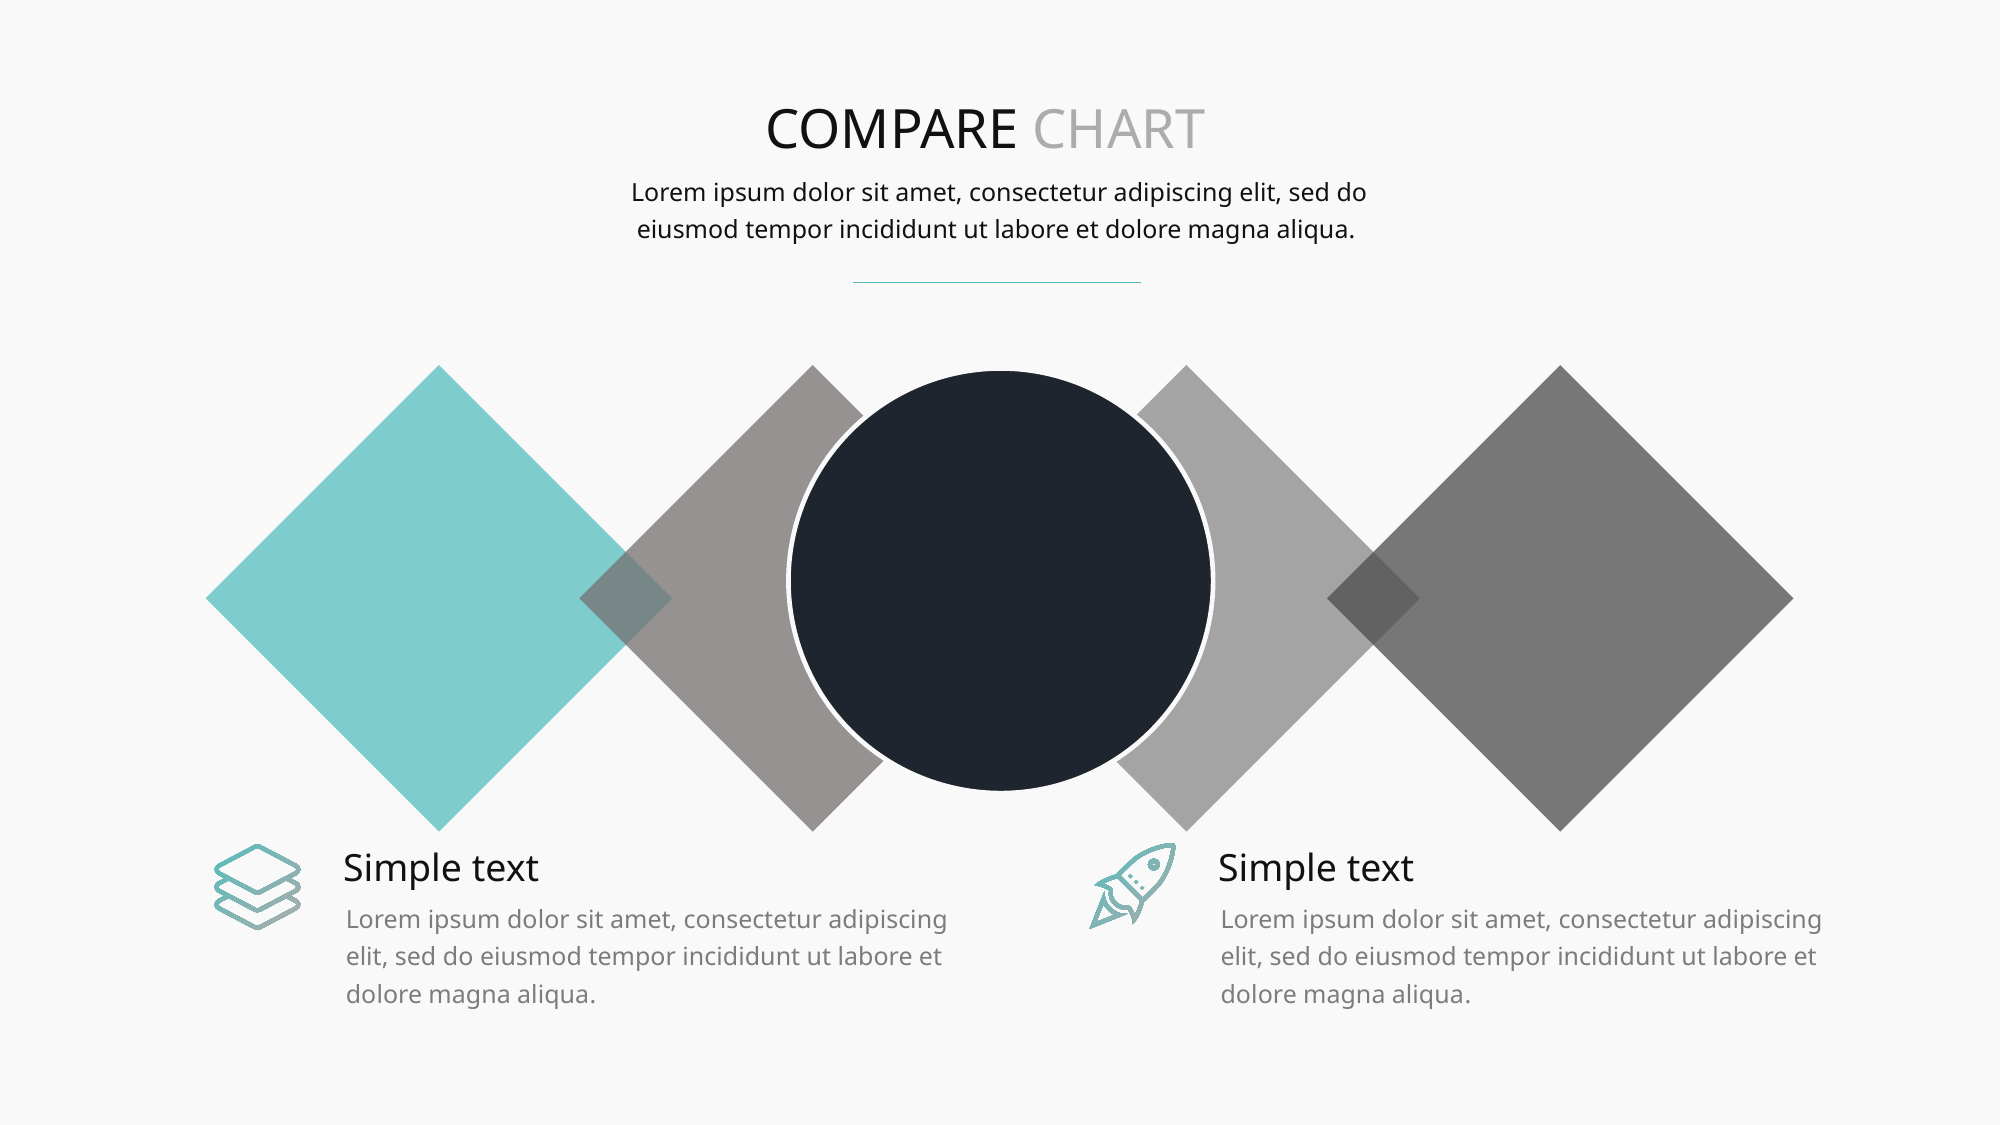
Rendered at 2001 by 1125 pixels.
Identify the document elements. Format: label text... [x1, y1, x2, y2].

text_box [1089, 890, 1128, 929]
text_box [787, 367, 1215, 795]
text_box Lorem ipsum dolor sit amet, consectetur adipiscing elit, sed do eiusmod tempor incididunt ut labore et dolore magna aliqua. [345, 896, 983, 1009]
text_box [1094, 843, 1176, 925]
text_box [204, 363, 626, 834]
text_box Simple text [343, 844, 540, 890]
text_box COMPARE CHART [765, 94, 1207, 160]
text_box Lorem ipsum dolor sit amet, consectetur adipiscing elit, sed do eiusmod tempor incididunt ut labore et dolore magna aliqua. [1220, 896, 1860, 1009]
text_box [214, 844, 301, 931]
text_box [1325, 363, 1796, 834]
text_box Lorem ipsum dolor sit amet, consectetur adipiscing elit, sed do eiusmod tempor incididunt ut labore et dolore magna aliqua. [580, 168, 1419, 244]
text_box [577, 363, 885, 834]
text_box [1115, 363, 1373, 834]
text_box Simple text [1218, 844, 1415, 890]
